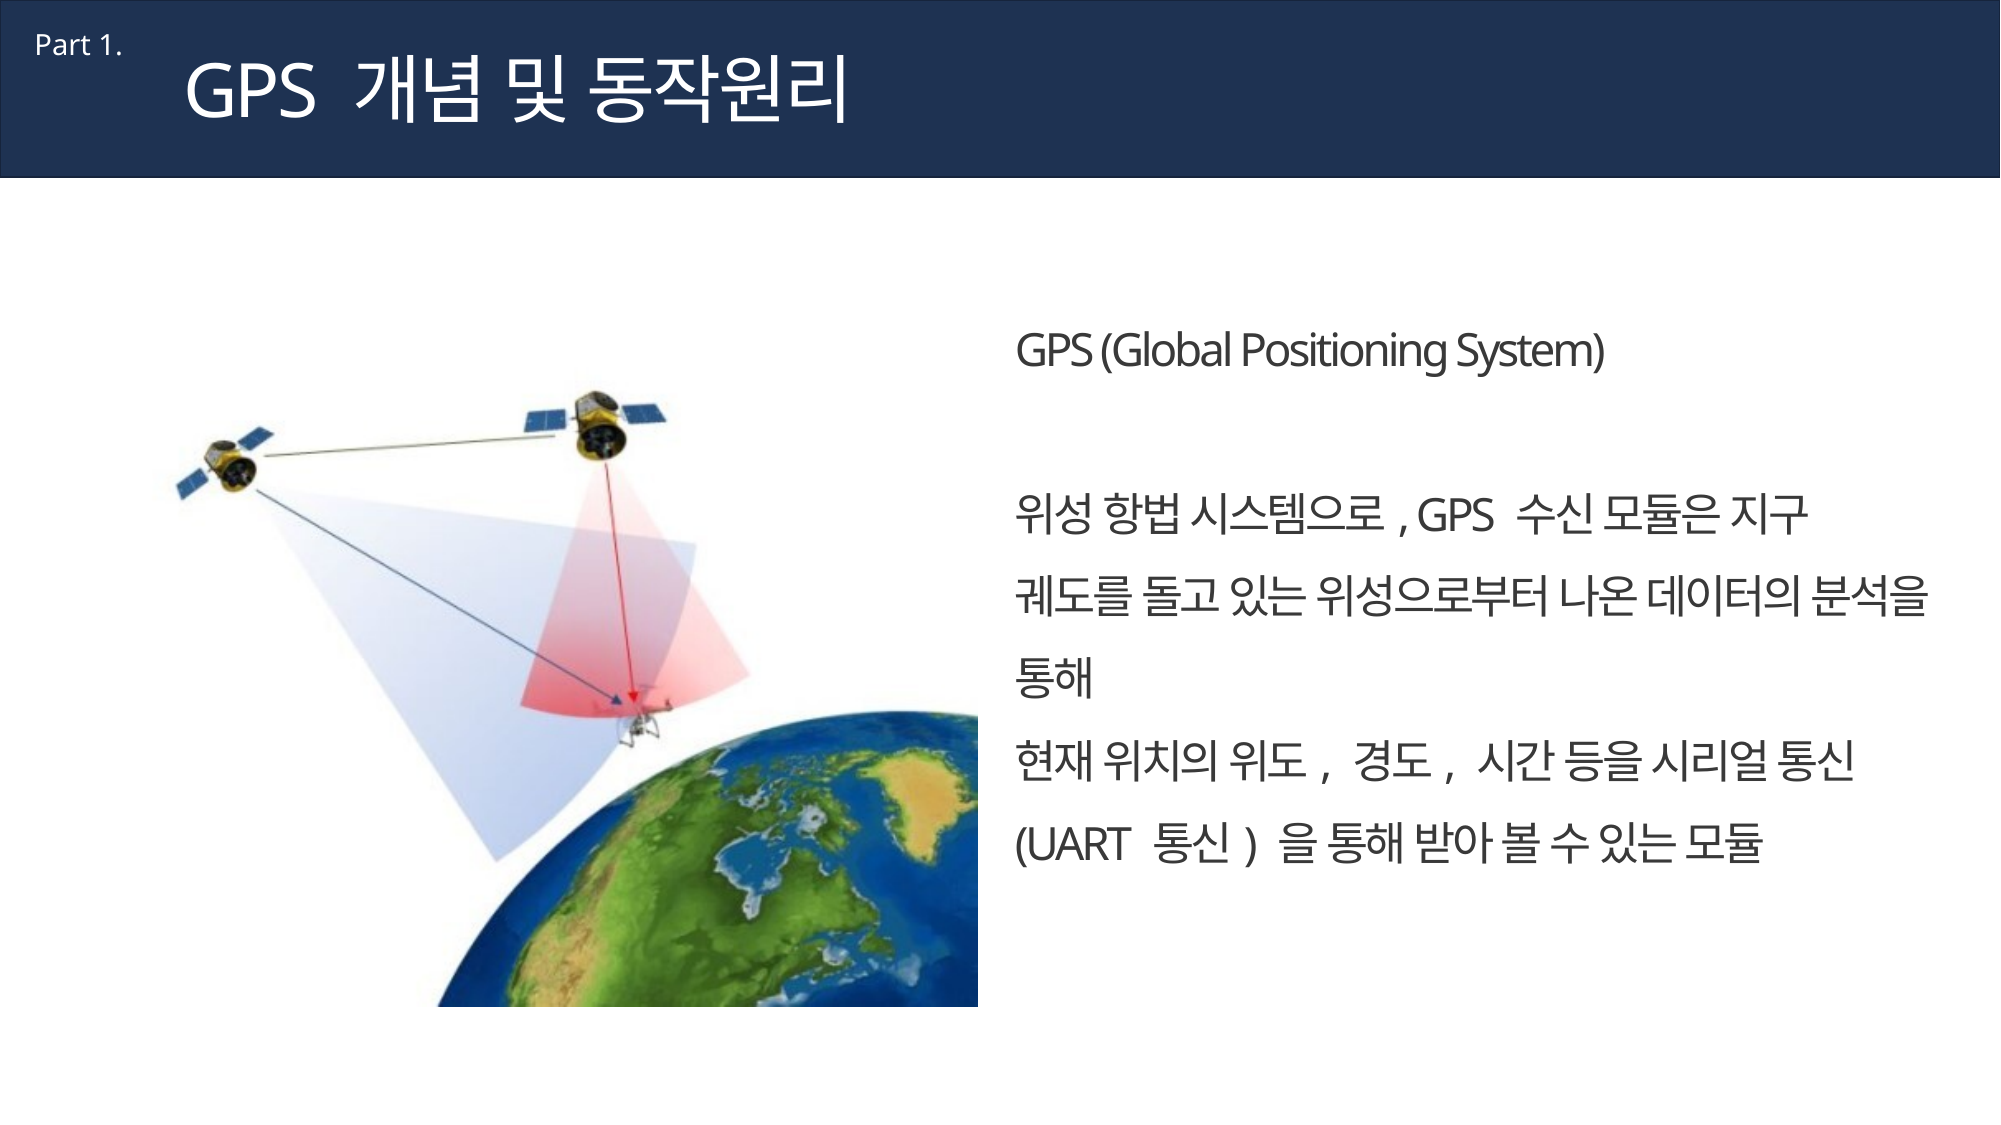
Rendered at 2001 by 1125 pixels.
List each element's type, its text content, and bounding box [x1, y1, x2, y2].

text_box Part 1. [19, 19, 146, 69]
picture [21, 289, 978, 1007]
text_box GPS (Global Positioning System) 위성 항법 시스템으로, GPS 수신 모듈은 지구 궤도를 돌고 있는 위성으로부터 나온 데이터의 분석을 통해 현재 위치의 위도, 경도, 시간 등을 시리얼 통신 (UART 통신) 을 통해 받아 볼 수 있는 모듈 [999, 285, 1944, 953]
text_box [0, 0, 2000, 178]
text_box GPS 개념 및 동작원리 [168, 35, 868, 140]
